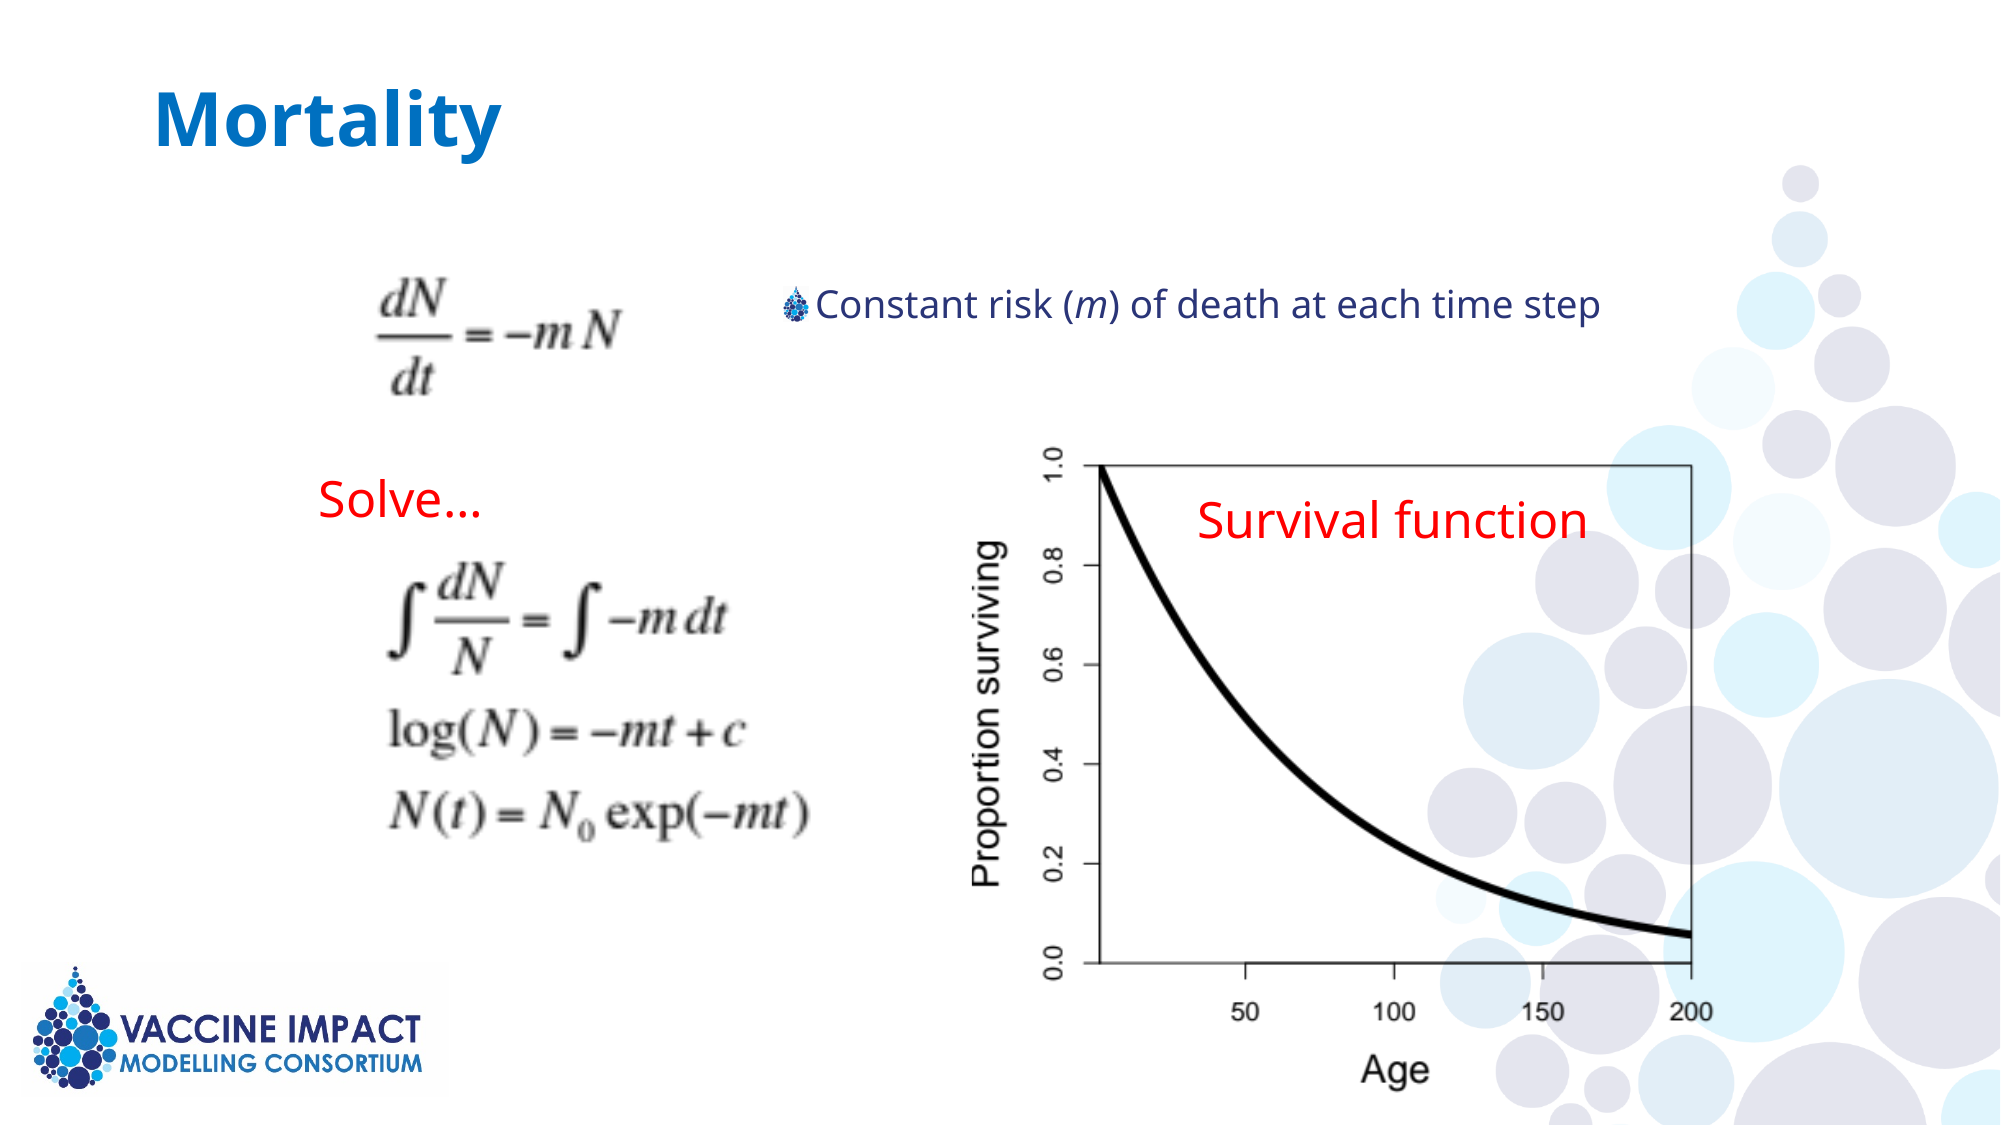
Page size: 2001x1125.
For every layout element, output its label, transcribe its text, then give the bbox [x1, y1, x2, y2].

list Constant risk (m) of death at each time step [768, 278, 1675, 371]
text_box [381, 546, 812, 850]
text_box Solve… [303, 460, 872, 553]
picture [0, 0, 2001, 1125]
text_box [369, 261, 634, 401]
title Mortality [137, 59, 1863, 185]
